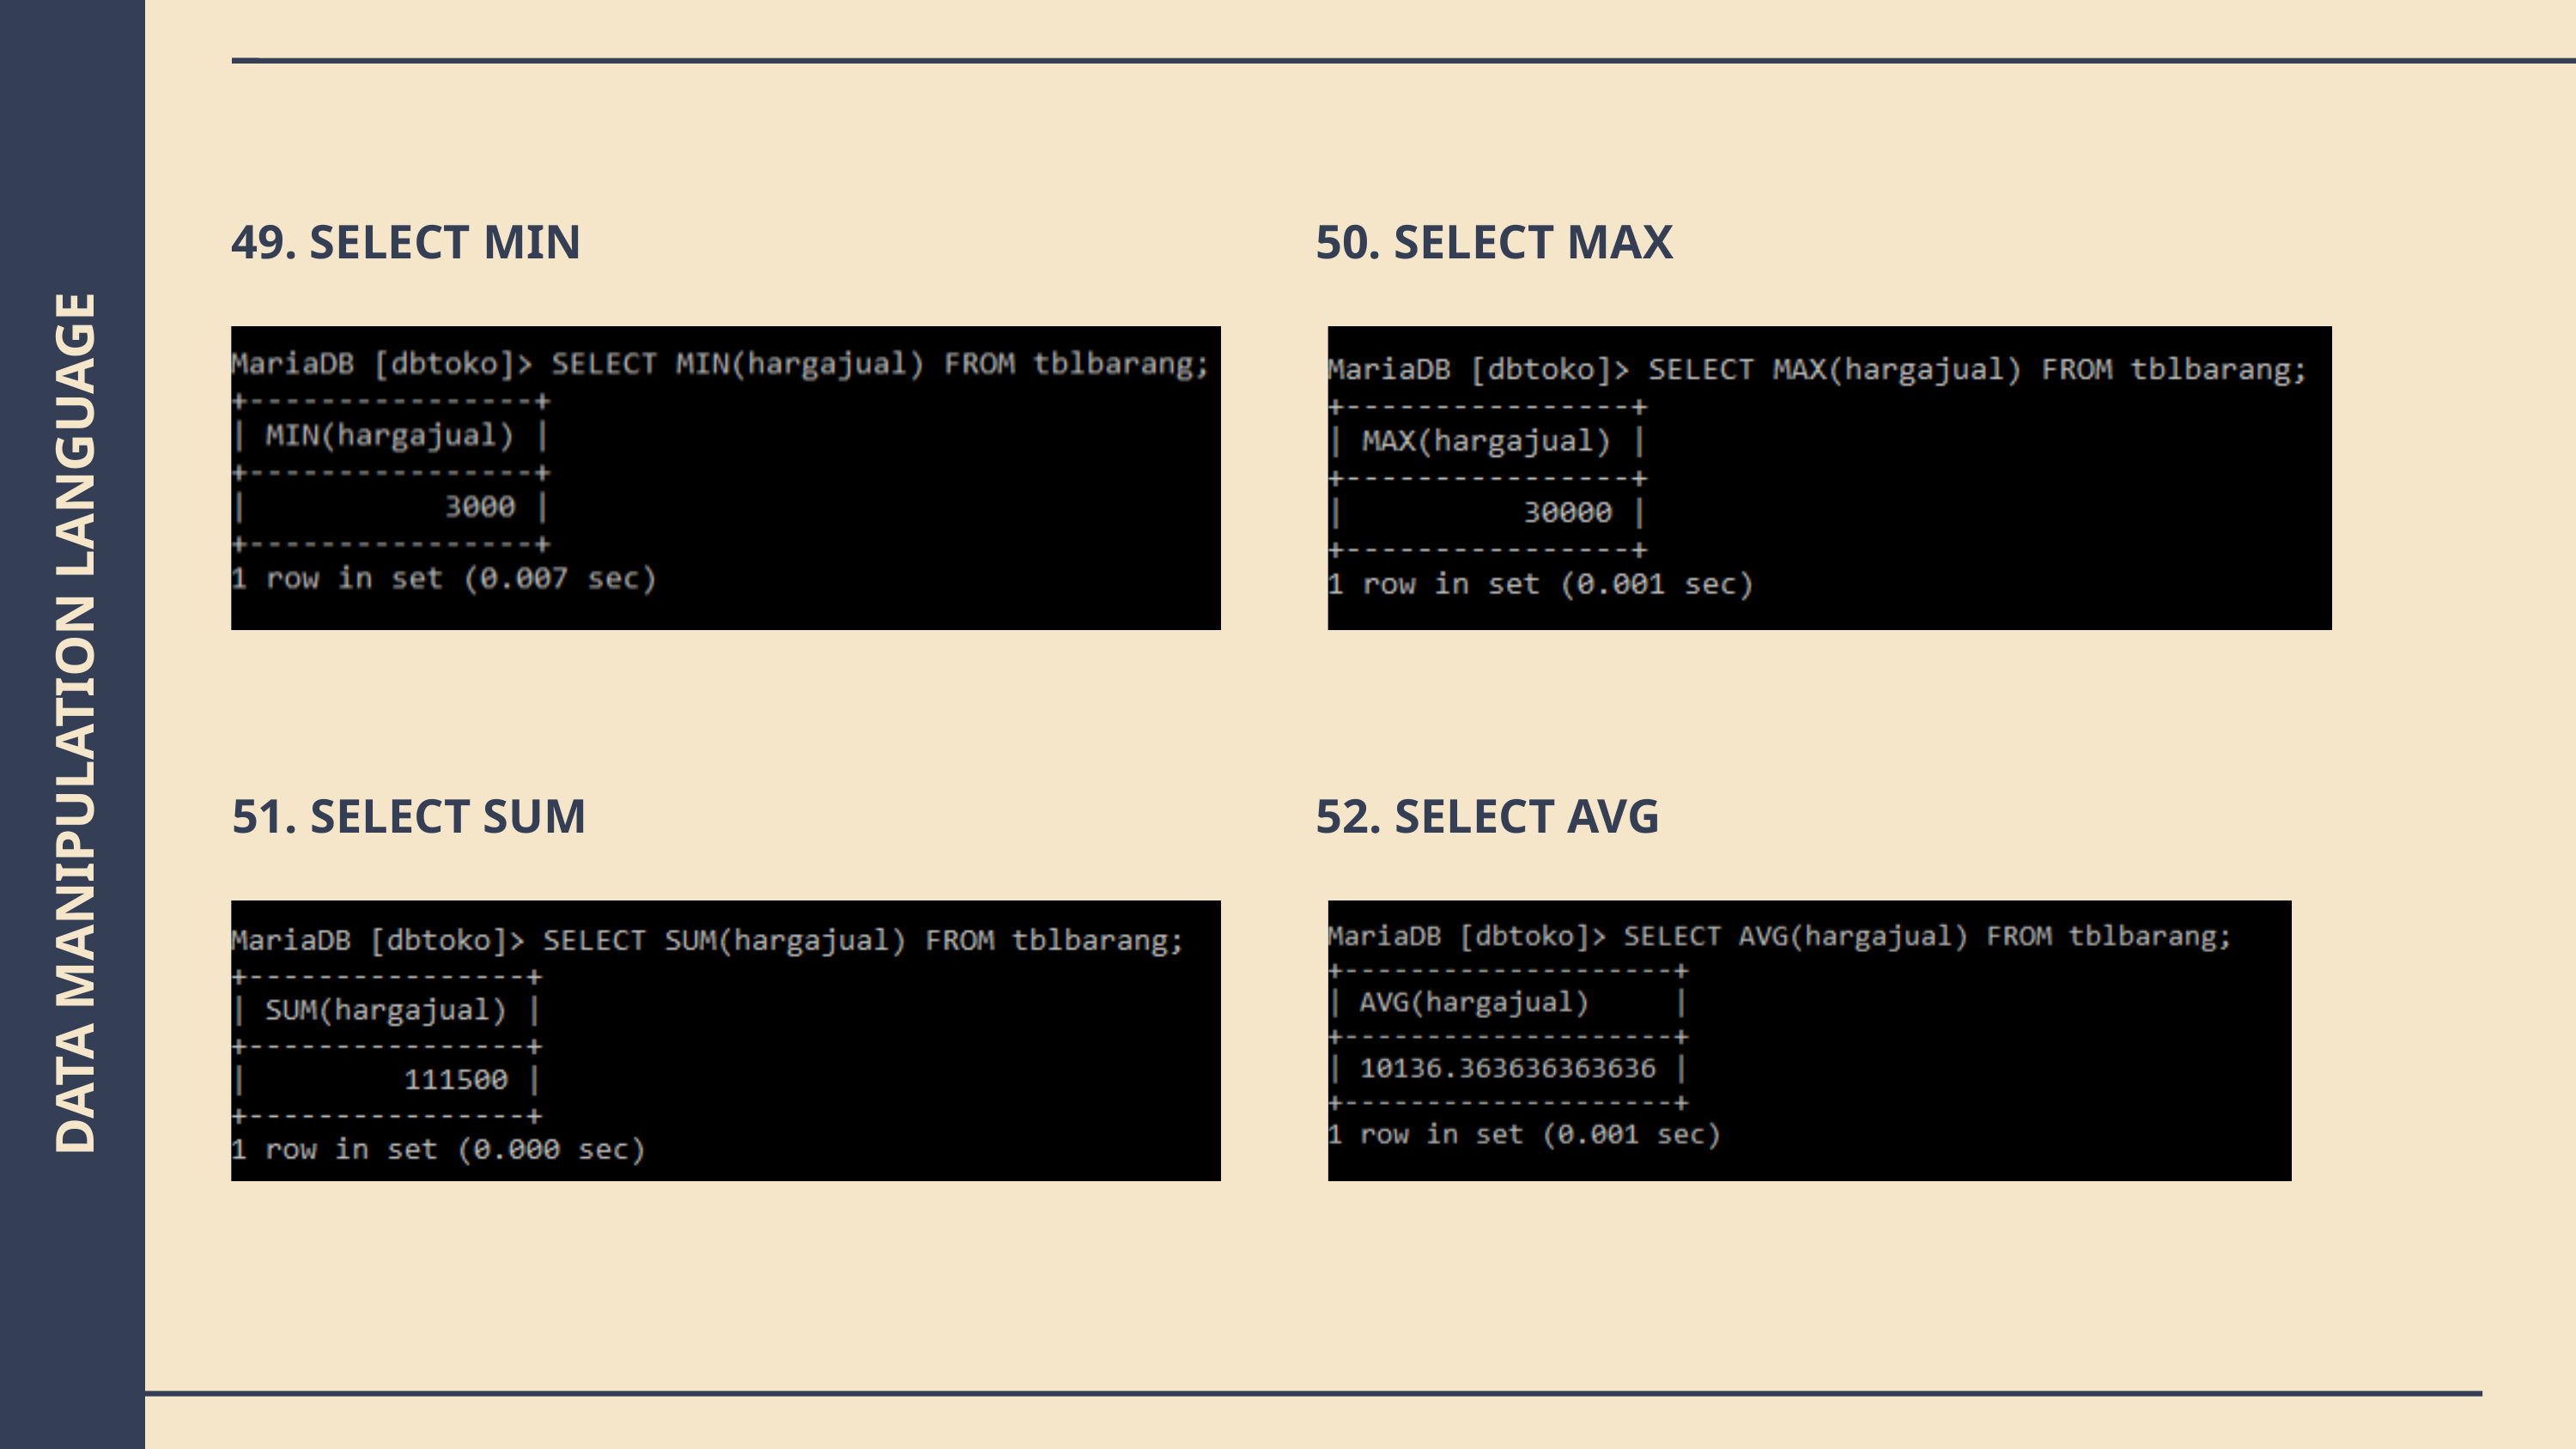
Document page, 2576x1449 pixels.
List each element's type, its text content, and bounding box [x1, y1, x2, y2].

text_box [231, 326, 1221, 630]
text_box 50. SELECT MAX [1315, 203, 2345, 269]
text_box [231, 900, 1221, 1181]
text_box [1327, 900, 2292, 1181]
text_box 49. SELECT MIN [231, 203, 1261, 269]
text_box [0, 0, 145, 1449]
text_box 52. SELECT AVG [1315, 777, 2483, 843]
text_box [1327, 326, 2332, 630]
text_box 51. SELECT SUM [232, 777, 1261, 843]
